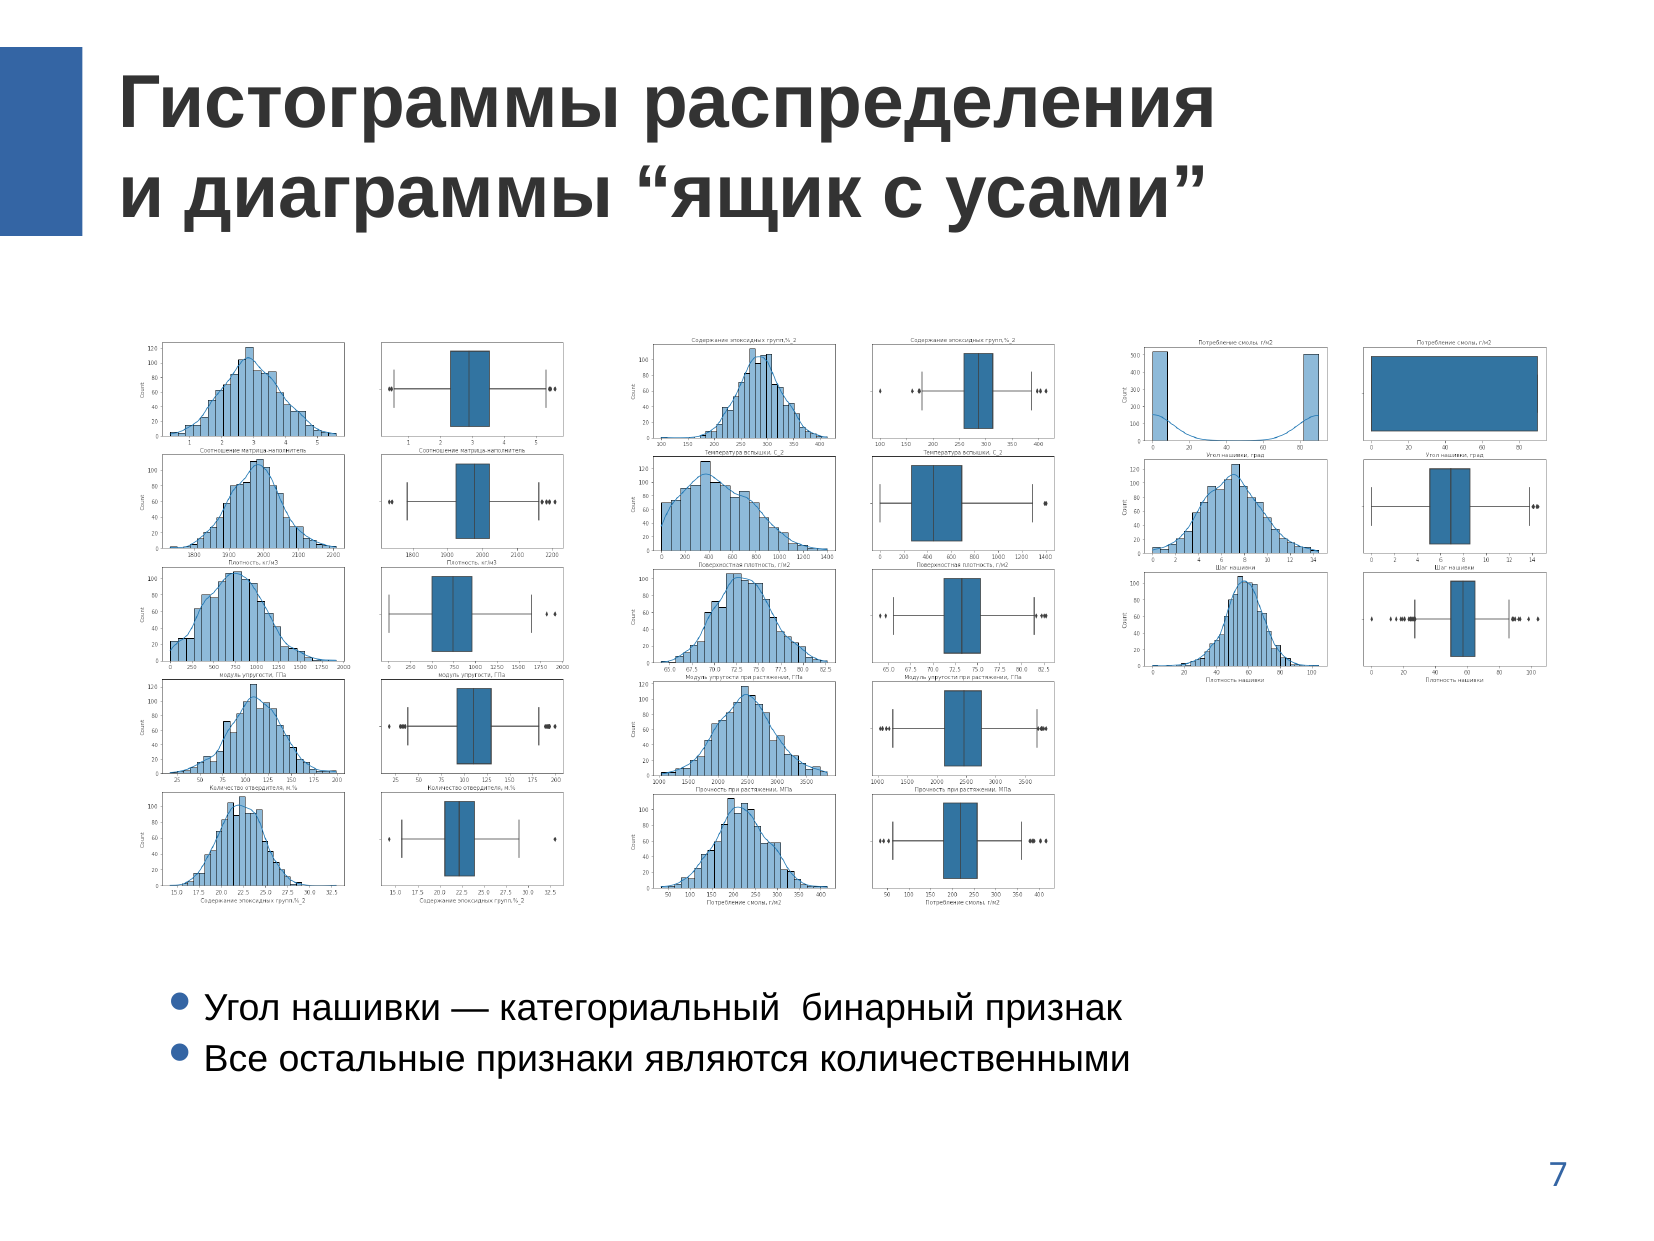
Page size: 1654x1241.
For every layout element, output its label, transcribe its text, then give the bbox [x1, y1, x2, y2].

text_box Угол нашивки — категориальный бинарный признак Все остальные признаки являются количественными [153, 968, 1494, 1132]
text_box Гистограммы распределения и диаграммы “ящик с усами” [118, 49, 1571, 236]
picture [117, 331, 586, 909]
picture [608, 327, 1078, 913]
picture [1100, 330, 1569, 689]
